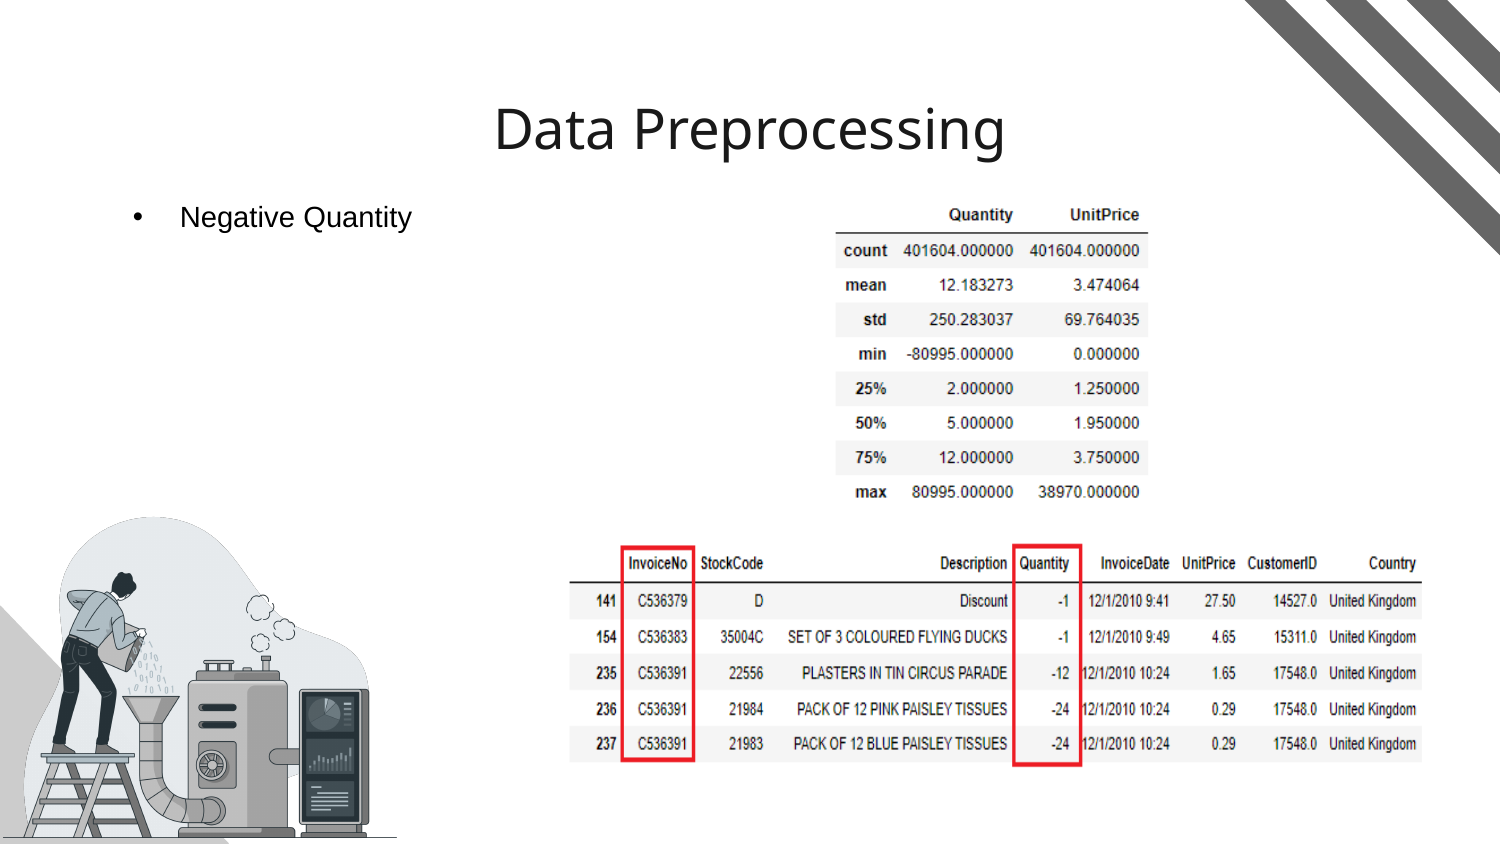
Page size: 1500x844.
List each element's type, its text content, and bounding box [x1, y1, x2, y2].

title Data Preprocessing [118, 87, 1382, 167]
picture [564, 530, 1432, 775]
text_box Negative Quantity [118, 190, 654, 241]
picture [819, 190, 1176, 516]
picture [0, 469, 416, 844]
